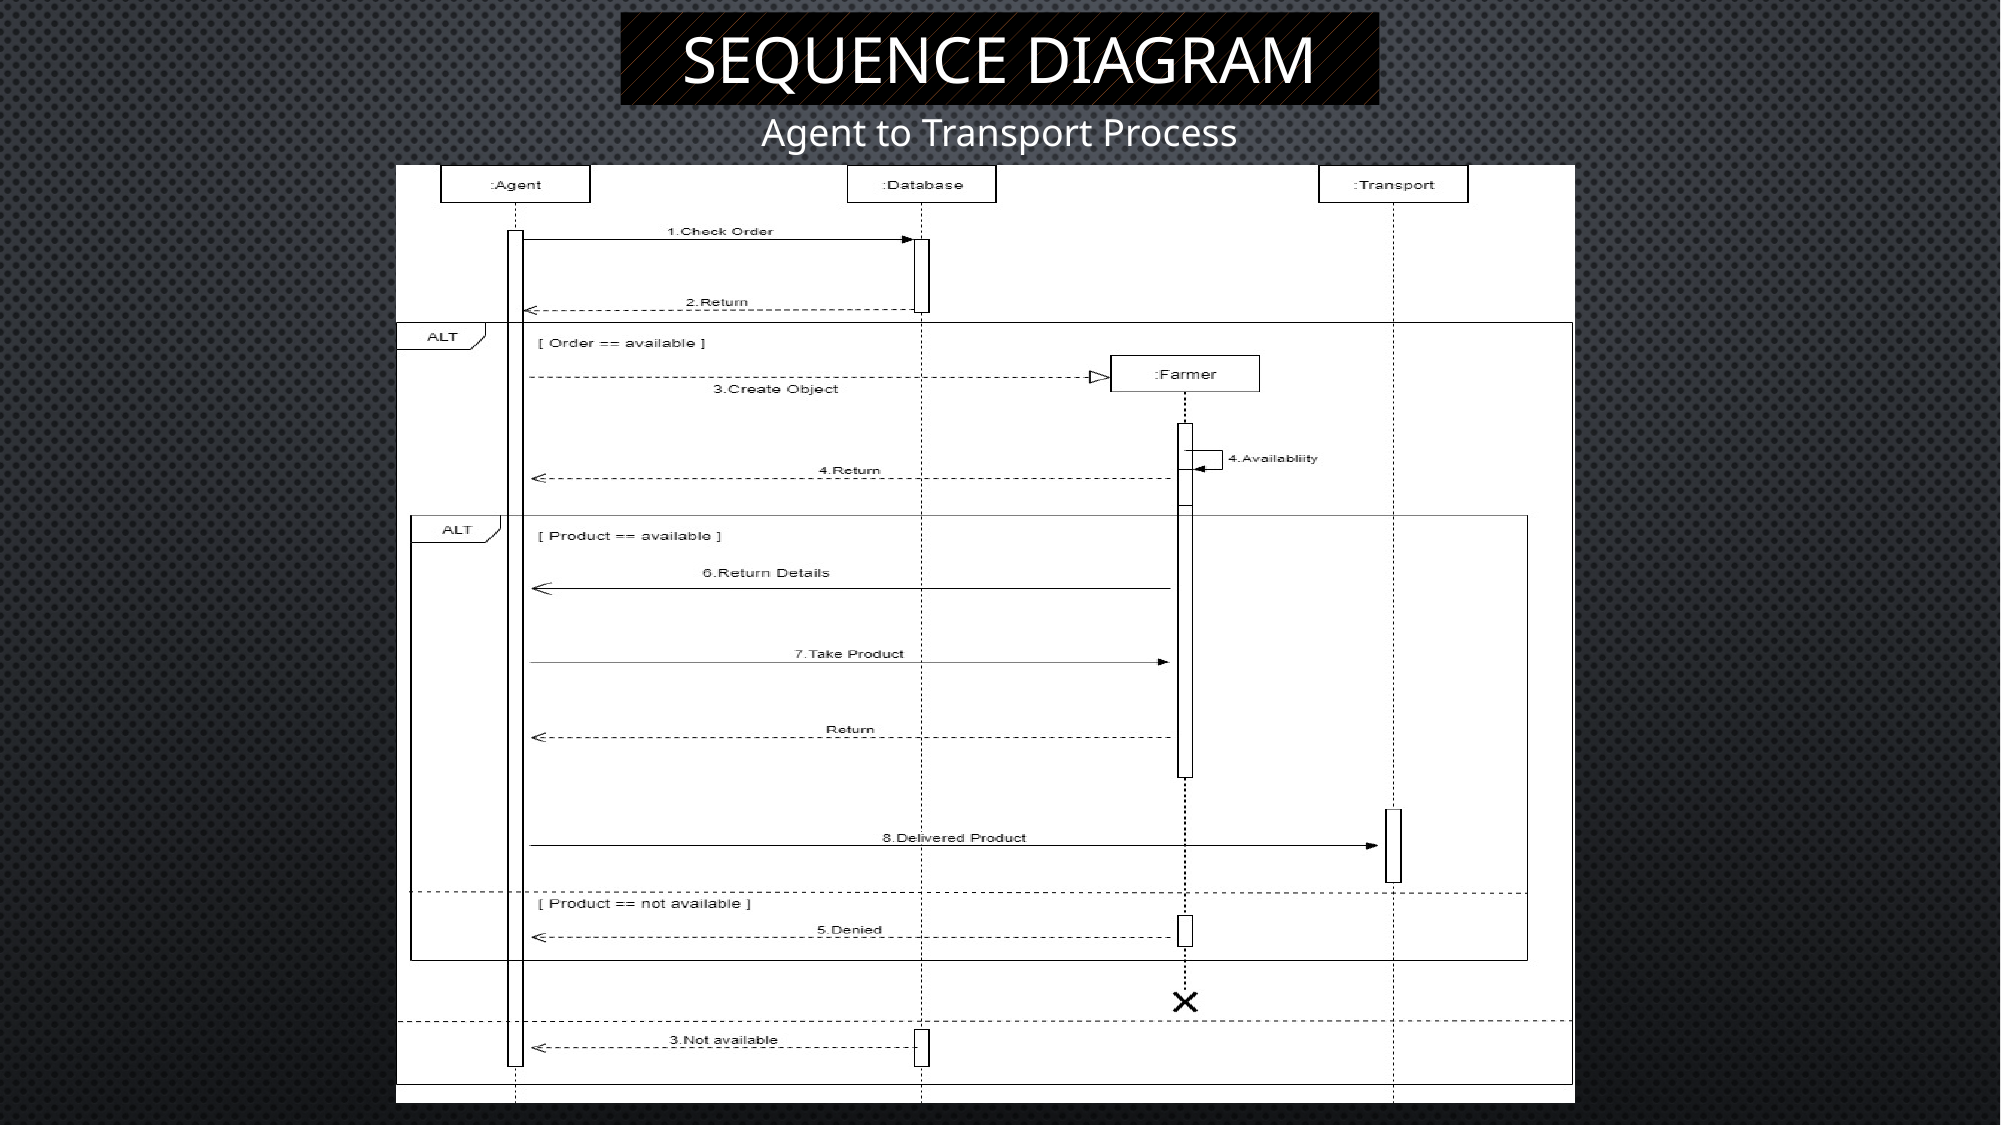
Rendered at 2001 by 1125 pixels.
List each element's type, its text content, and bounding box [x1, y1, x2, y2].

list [396, 165, 1576, 1103]
text_box Agent to Transport Process [746, 101, 1254, 162]
title Sequence diagram [620, 12, 1380, 105]
